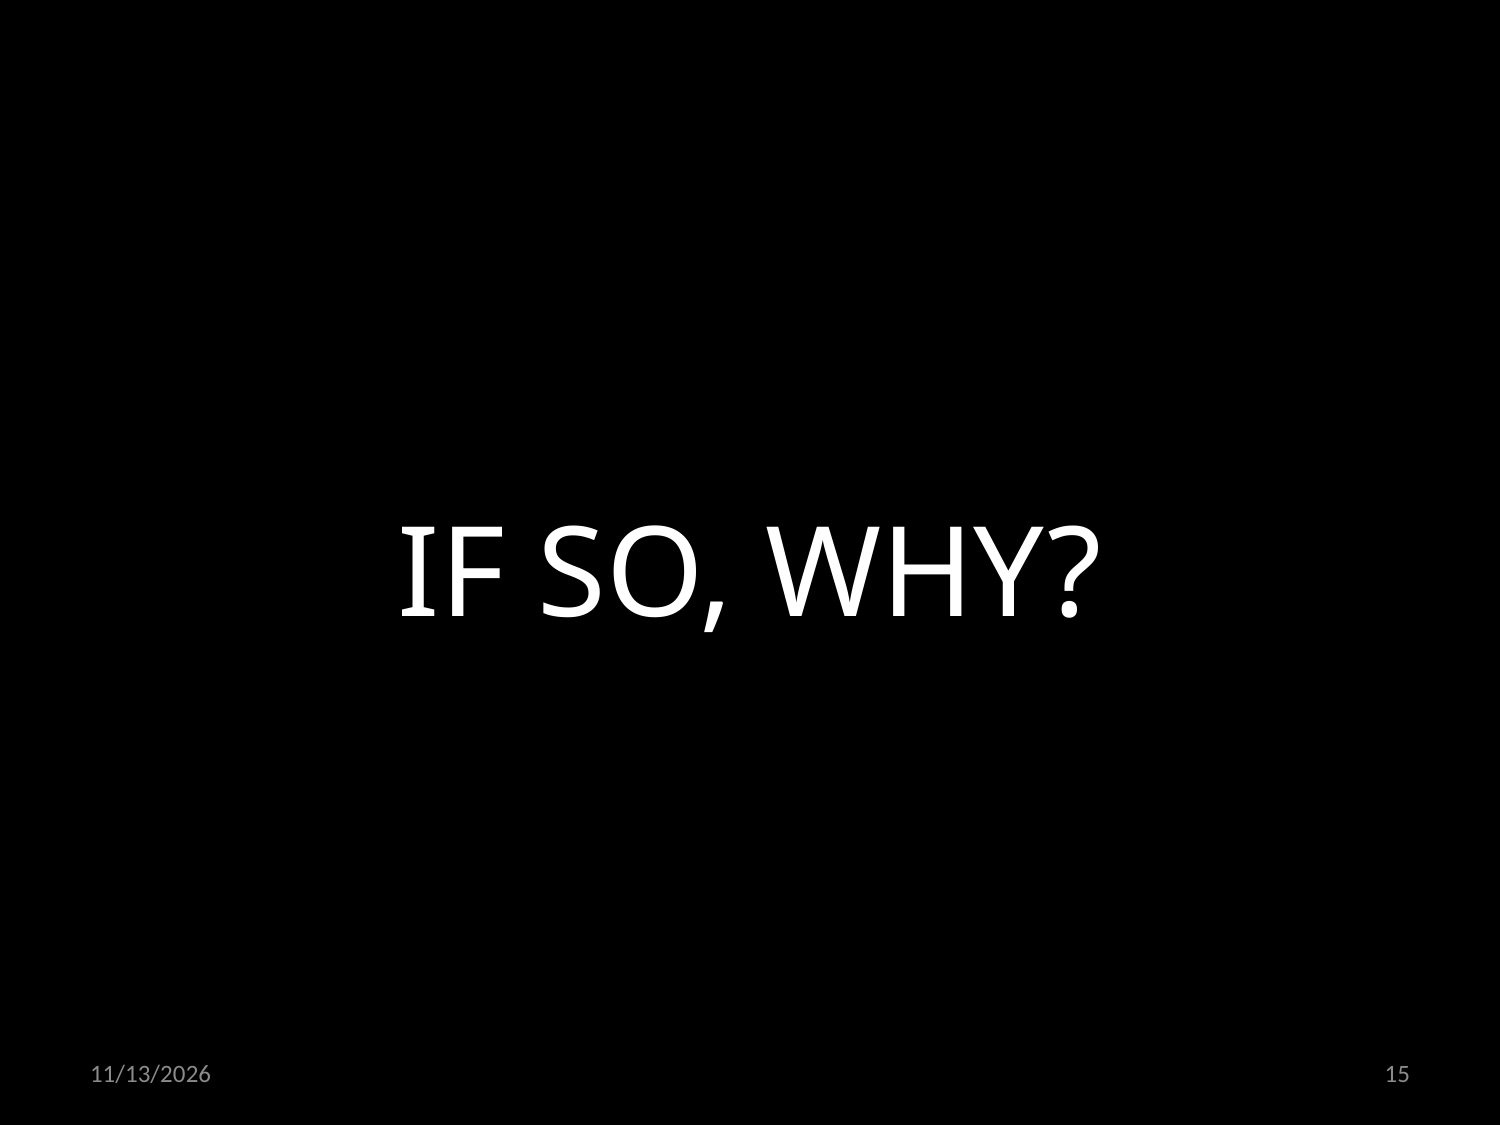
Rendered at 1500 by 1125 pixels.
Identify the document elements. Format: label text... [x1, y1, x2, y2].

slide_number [75, 1042, 425, 1103]
slide_number 15 [1074, 1042, 1425, 1103]
list IF SO, WHY? [0, 484, 1500, 586]
